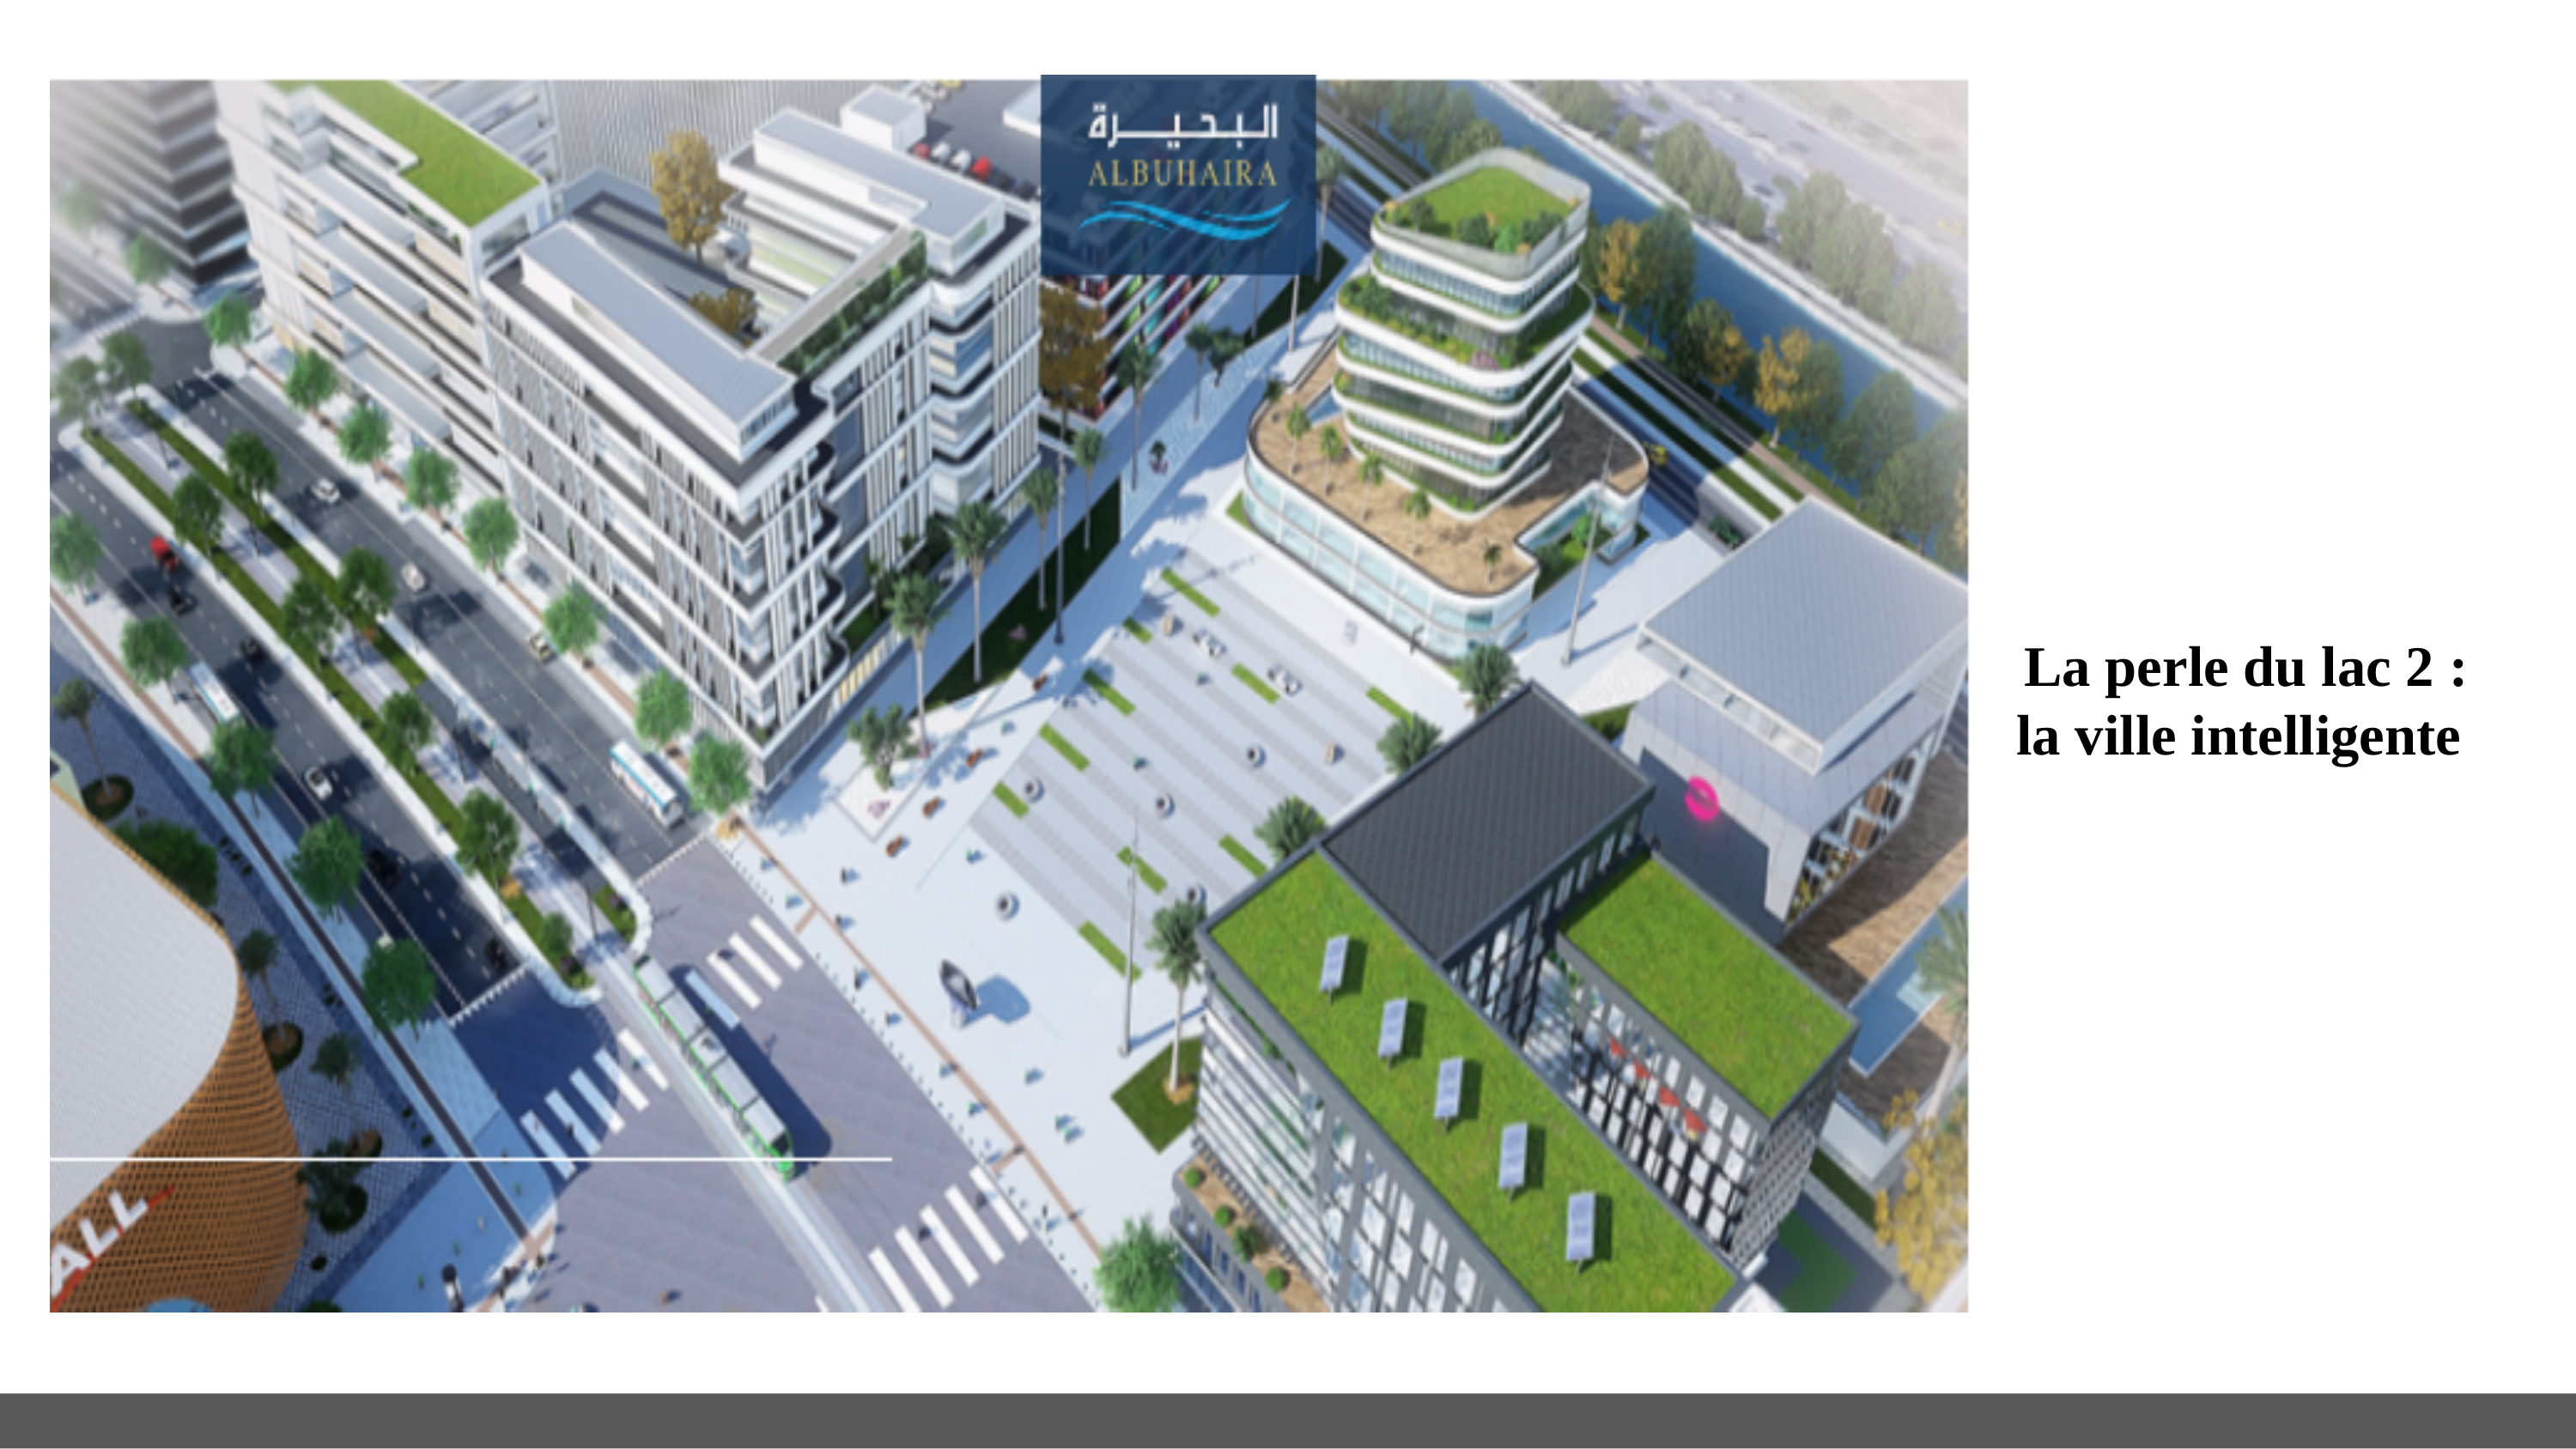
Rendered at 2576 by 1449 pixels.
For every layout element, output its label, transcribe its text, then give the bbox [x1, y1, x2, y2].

picture [50, 75, 1971, 1313]
text_box La perle du lac 2 : la ville intelligente [1992, 622, 2500, 773]
